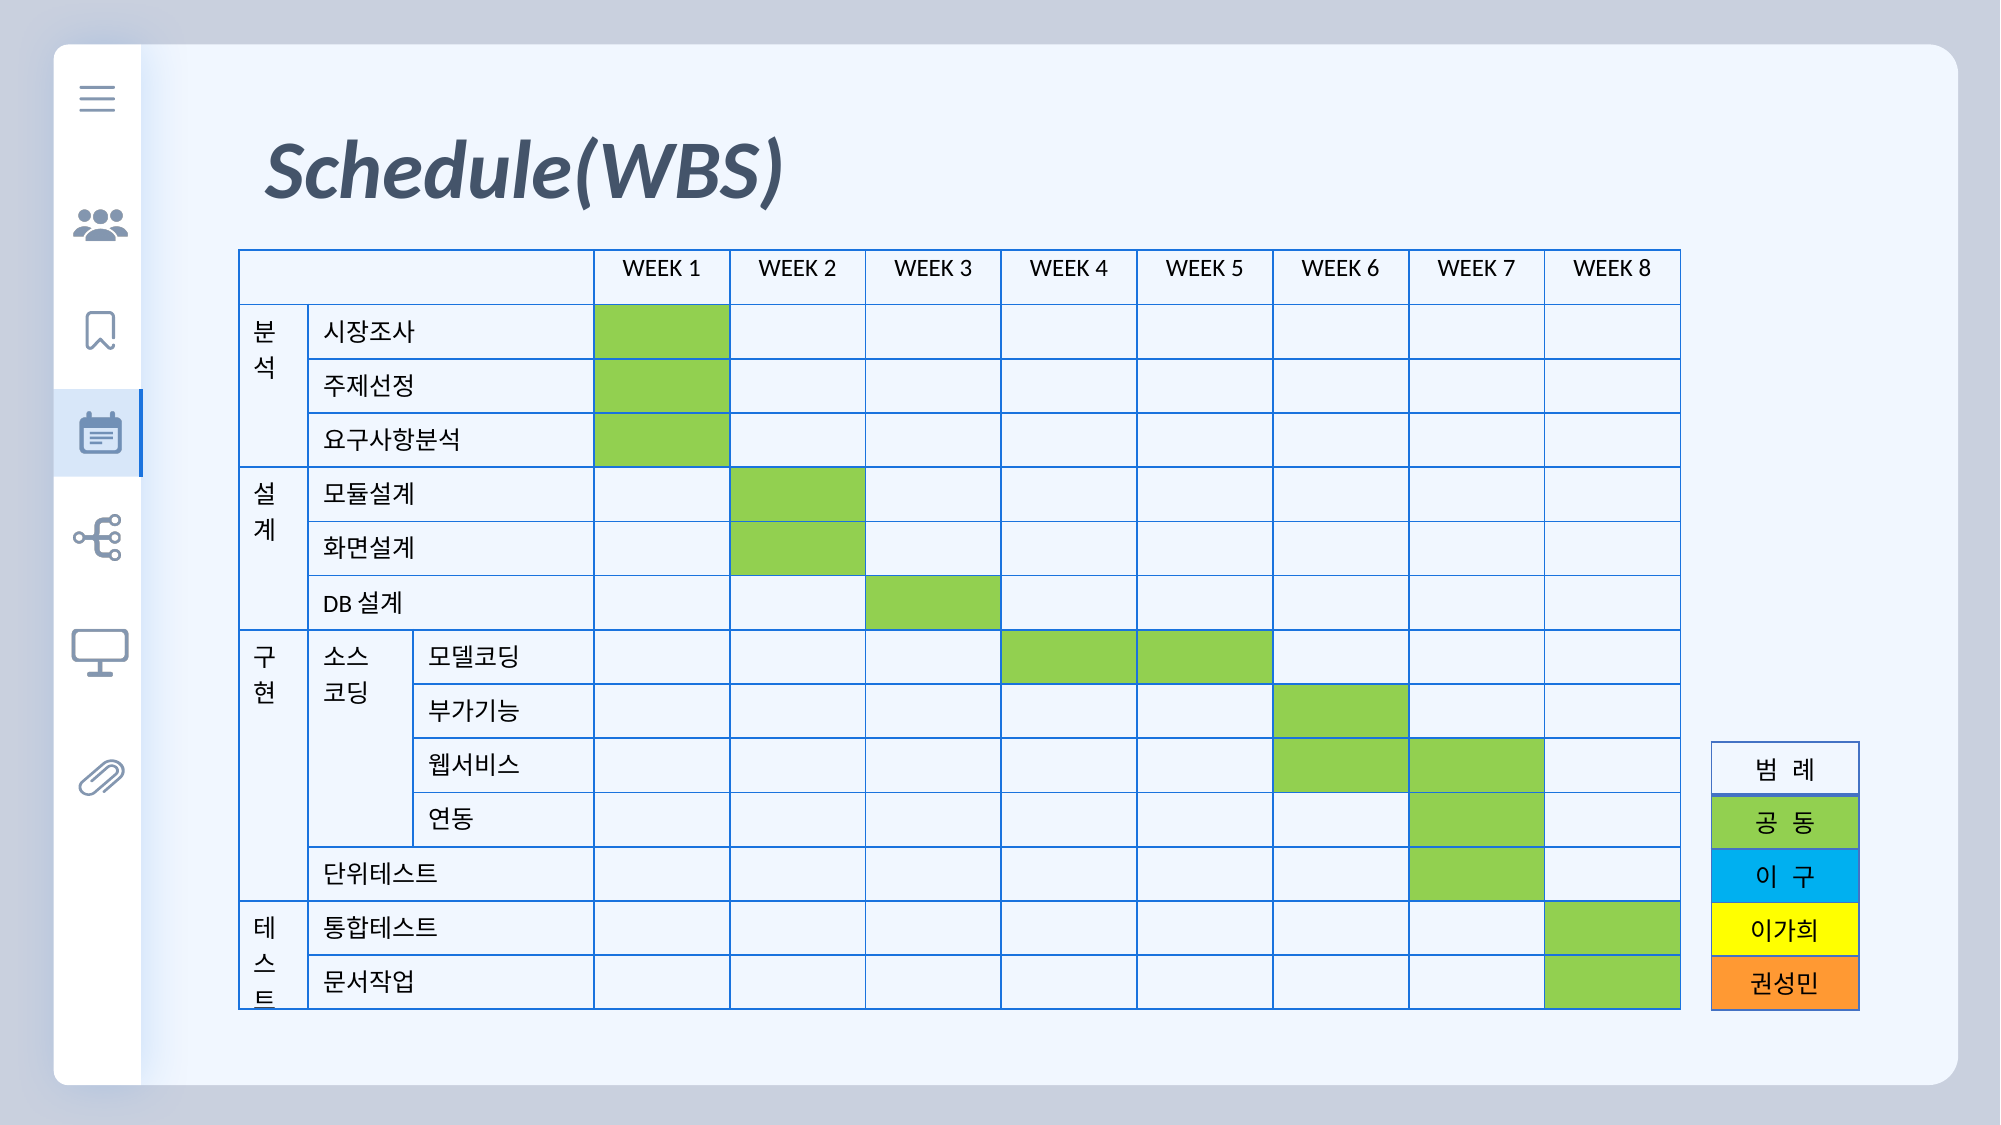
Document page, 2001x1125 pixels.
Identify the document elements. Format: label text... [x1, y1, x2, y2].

table_cell [731, 902, 865, 954]
table_cell [595, 522, 729, 575]
table_cell [595, 414, 729, 466]
table_cell [1002, 685, 1136, 737]
table_cell 문서작업 [309, 956, 593, 1008]
table_cell [1002, 631, 1136, 683]
table_cell [866, 793, 1000, 846]
table_cell [595, 631, 729, 683]
table_cell [1138, 739, 1272, 792]
table_cell [1002, 902, 1136, 954]
table_cell [595, 468, 729, 521]
table_header WEEK 1 [595, 251, 729, 304]
table_cell [1138, 468, 1272, 521]
table_cell 분석 [240, 305, 307, 466]
table_cell 화면설계 [309, 522, 593, 575]
table_cell [1545, 631, 1680, 683]
table_cell 부가기능 [414, 685, 593, 737]
table_cell [1002, 414, 1136, 466]
table_cell [866, 685, 1000, 737]
table_header WEEK 8 [1545, 251, 1680, 304]
table_cell 공 동 [1712, 797, 1858, 848]
table_cell [595, 685, 729, 737]
table_cell [1410, 414, 1544, 466]
table_cell [866, 848, 1000, 900]
table_cell 모델코딩 [414, 631, 593, 683]
table_cell [595, 360, 729, 412]
table_cell [1410, 468, 1544, 521]
table_cell [1545, 305, 1680, 358]
table_cell [1274, 685, 1408, 737]
table_cell [1545, 793, 1680, 846]
table_cell 웹서비스 [414, 739, 593, 792]
table_cell [1274, 576, 1408, 629]
table_cell 연동 [414, 793, 593, 846]
table_cell [1002, 956, 1136, 1008]
table_cell [731, 793, 865, 846]
table_cell [1545, 414, 1680, 466]
text_box [139, 43, 1960, 1087]
table_cell [1138, 576, 1272, 629]
table_cell [731, 468, 865, 521]
table_cell [866, 360, 1000, 412]
table_cell [731, 631, 865, 683]
table_cell 구현 [240, 631, 307, 900]
table_cell [1545, 468, 1680, 521]
table_cell [595, 956, 729, 1008]
table_cell 테스트 [240, 902, 307, 1008]
table_cell [866, 902, 1000, 954]
table_cell [1410, 793, 1544, 846]
table_cell [866, 956, 1000, 1008]
table_cell [731, 305, 865, 358]
table_cell [1545, 956, 1680, 1008]
table_cell [1274, 631, 1408, 683]
table_cell [731, 848, 865, 900]
table_cell [1002, 576, 1136, 629]
table_cell 모듈설계 [309, 468, 593, 521]
text_box Schedule(WBS) [250, 58, 1251, 223]
table_cell [1545, 576, 1680, 629]
table_cell [1274, 468, 1408, 521]
table_cell [1138, 522, 1272, 575]
table_cell [1545, 360, 1680, 412]
table_cell [866, 305, 1000, 358]
table_header WEEK 5 [1138, 251, 1272, 304]
table_cell [595, 576, 729, 629]
table_cell [1410, 360, 1544, 412]
table_cell [1274, 305, 1408, 358]
table_cell [1274, 522, 1408, 575]
table_cell [1138, 956, 1272, 1008]
table_cell 설계 [240, 468, 307, 629]
table_cell [1002, 522, 1136, 575]
table_cell [1410, 305, 1544, 358]
table_cell [1410, 522, 1544, 575]
table_cell [595, 305, 729, 358]
table_cell [1138, 685, 1272, 737]
table_cell [1410, 956, 1544, 1008]
table_cell [595, 739, 729, 792]
table_cell [731, 360, 865, 412]
table_cell [866, 576, 1000, 629]
table_cell [1138, 305, 1272, 358]
table_header WEEK 2 [731, 251, 865, 304]
table_header 범 례 [1712, 743, 1858, 793]
table_cell [1545, 522, 1680, 575]
table_cell [1002, 848, 1136, 900]
table_cell [1274, 414, 1408, 466]
table_cell [1002, 793, 1136, 846]
table_cell 통합테스트 [309, 902, 593, 954]
table_cell [866, 739, 1000, 792]
table_cell [1274, 956, 1408, 1008]
table_cell [731, 522, 865, 575]
table_cell [1138, 414, 1272, 466]
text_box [53, 44, 141, 1086]
table_cell [1545, 685, 1680, 737]
table_cell [1545, 739, 1680, 792]
table_cell [866, 414, 1000, 466]
table_cell [866, 631, 1000, 683]
table_cell [1002, 739, 1136, 792]
table_cell [1410, 848, 1544, 900]
table_cell 요구사항분석 [309, 414, 593, 466]
table_cell [595, 793, 729, 846]
table_cell 주제선정 [309, 360, 593, 412]
table_cell [1274, 739, 1408, 792]
table_header WEEK 7 [1410, 251, 1544, 304]
table_cell [866, 522, 1000, 575]
table_cell [1274, 848, 1408, 900]
table_cell [1002, 305, 1136, 358]
table_cell [731, 576, 865, 629]
table_cell [1138, 902, 1272, 954]
table_cell [731, 685, 865, 737]
table_cell [1002, 360, 1136, 412]
table_cell 이 구 [1712, 850, 1858, 902]
table_cell [1274, 902, 1408, 954]
table_cell [731, 956, 865, 1008]
table_cell [1410, 631, 1544, 683]
table_cell [1410, 739, 1544, 792]
table_header WEEK 3 [866, 251, 1000, 304]
table_cell 권성민 [1712, 957, 1858, 1009]
table_cell DB설계 [309, 576, 593, 629]
table_cell [1545, 902, 1680, 954]
table_header WEEK 6 [1274, 251, 1408, 304]
table_cell [595, 848, 729, 900]
table_cell [1138, 631, 1272, 683]
table_cell 소스 코딩 [309, 631, 412, 846]
table_cell [731, 739, 865, 792]
table_cell [1138, 360, 1272, 412]
table_header [240, 251, 593, 304]
table_cell [1410, 902, 1544, 954]
table_cell 이가희 [1712, 903, 1858, 955]
table_cell [866, 468, 1000, 521]
table_cell 단위테스트 [309, 848, 593, 900]
table_cell [1274, 360, 1408, 412]
table_cell [1545, 848, 1680, 900]
table_cell [1410, 685, 1544, 737]
table_cell [1274, 793, 1408, 846]
table_cell [1138, 793, 1272, 846]
table_cell [1138, 848, 1272, 900]
table_header WEEK 4 [1002, 251, 1136, 304]
table_cell [1002, 468, 1136, 521]
table_cell [595, 902, 729, 954]
table_cell [731, 414, 865, 466]
table_cell 시장조사 [309, 305, 593, 358]
table_cell [1410, 576, 1544, 629]
